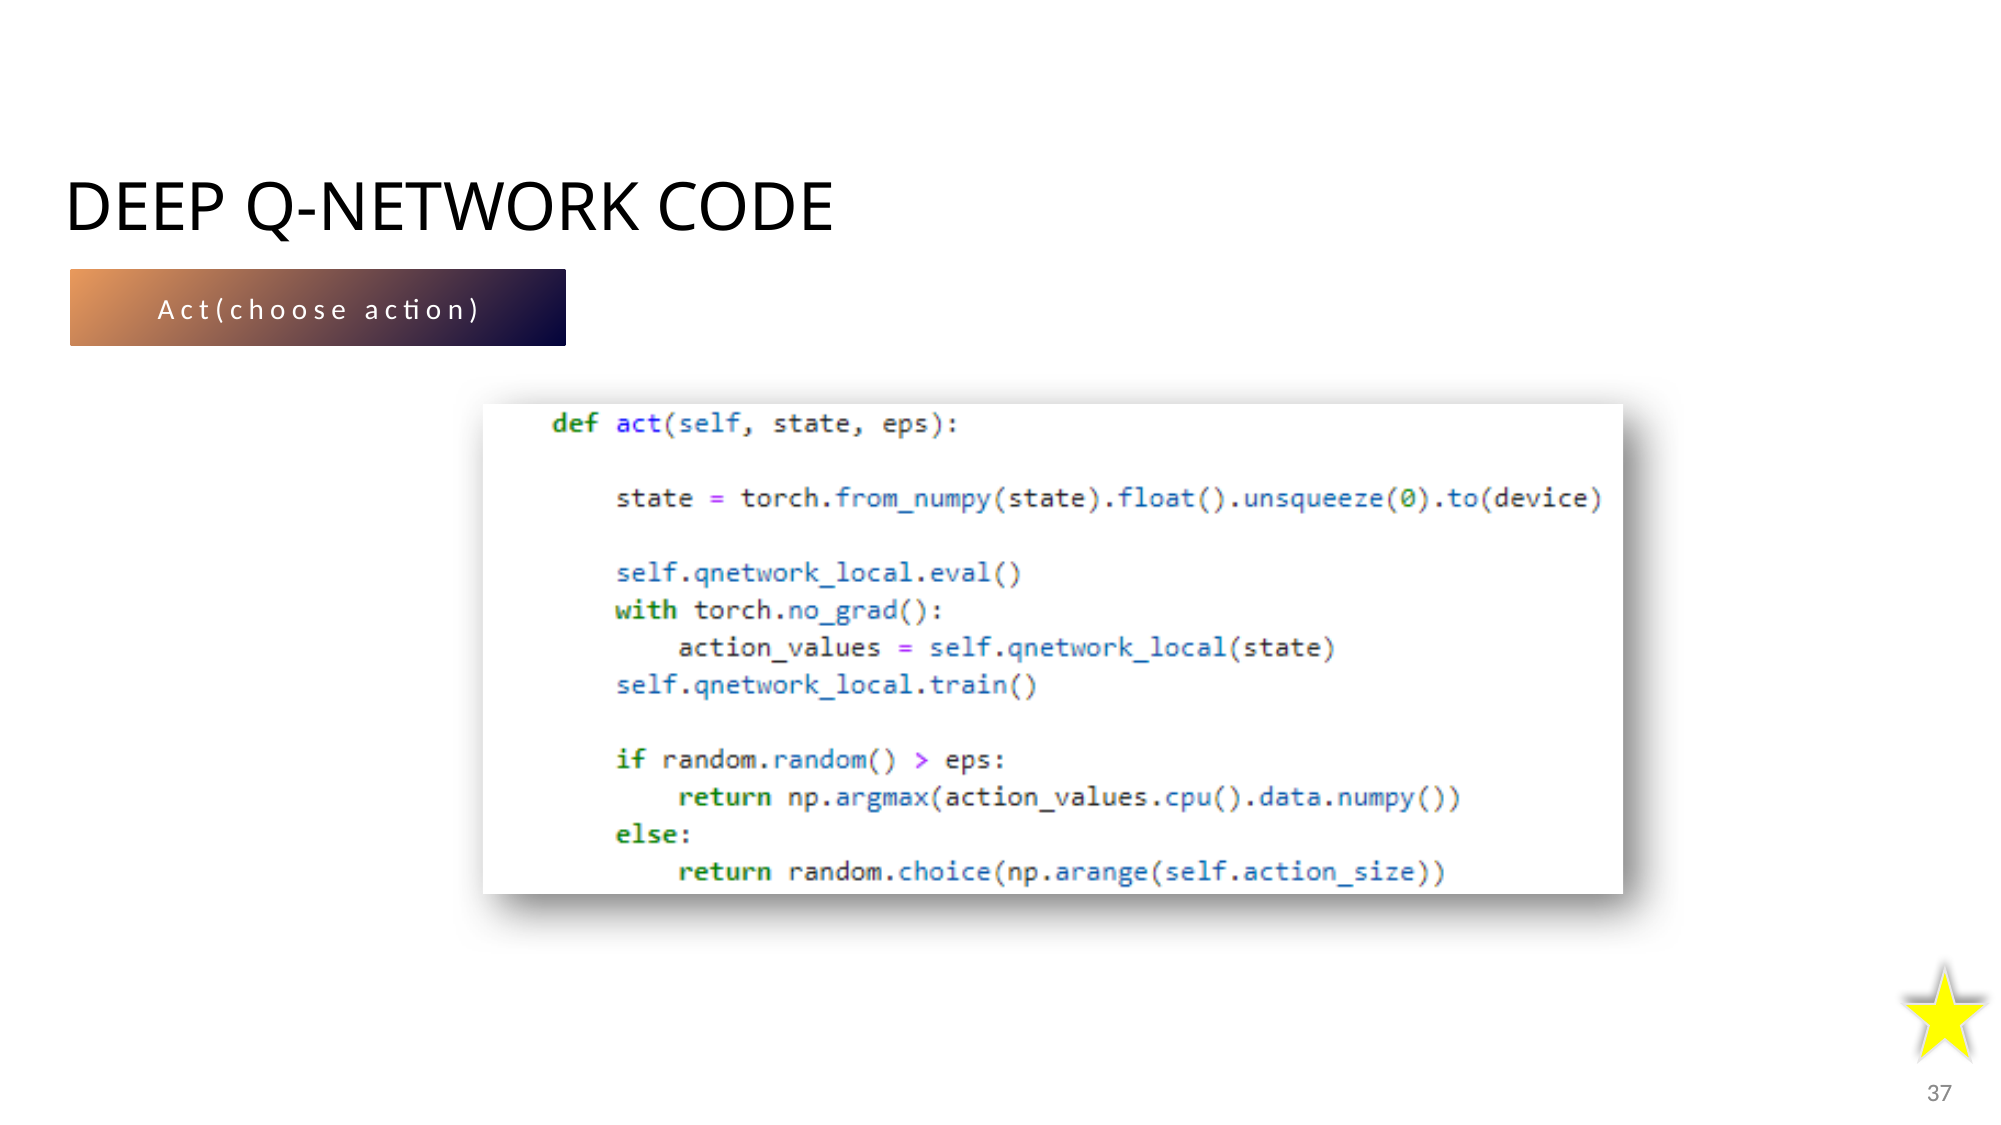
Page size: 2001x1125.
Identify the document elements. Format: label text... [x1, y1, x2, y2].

slide_number 37 [1894, 1061, 1968, 1121]
text_box [976, 386, 1903, 1061]
text_box [1899, 964, 1990, 1064]
title Deep Q-network code [49, 116, 1017, 262]
list Act(choose action) [70, 269, 566, 346]
picture [482, 404, 1624, 894]
